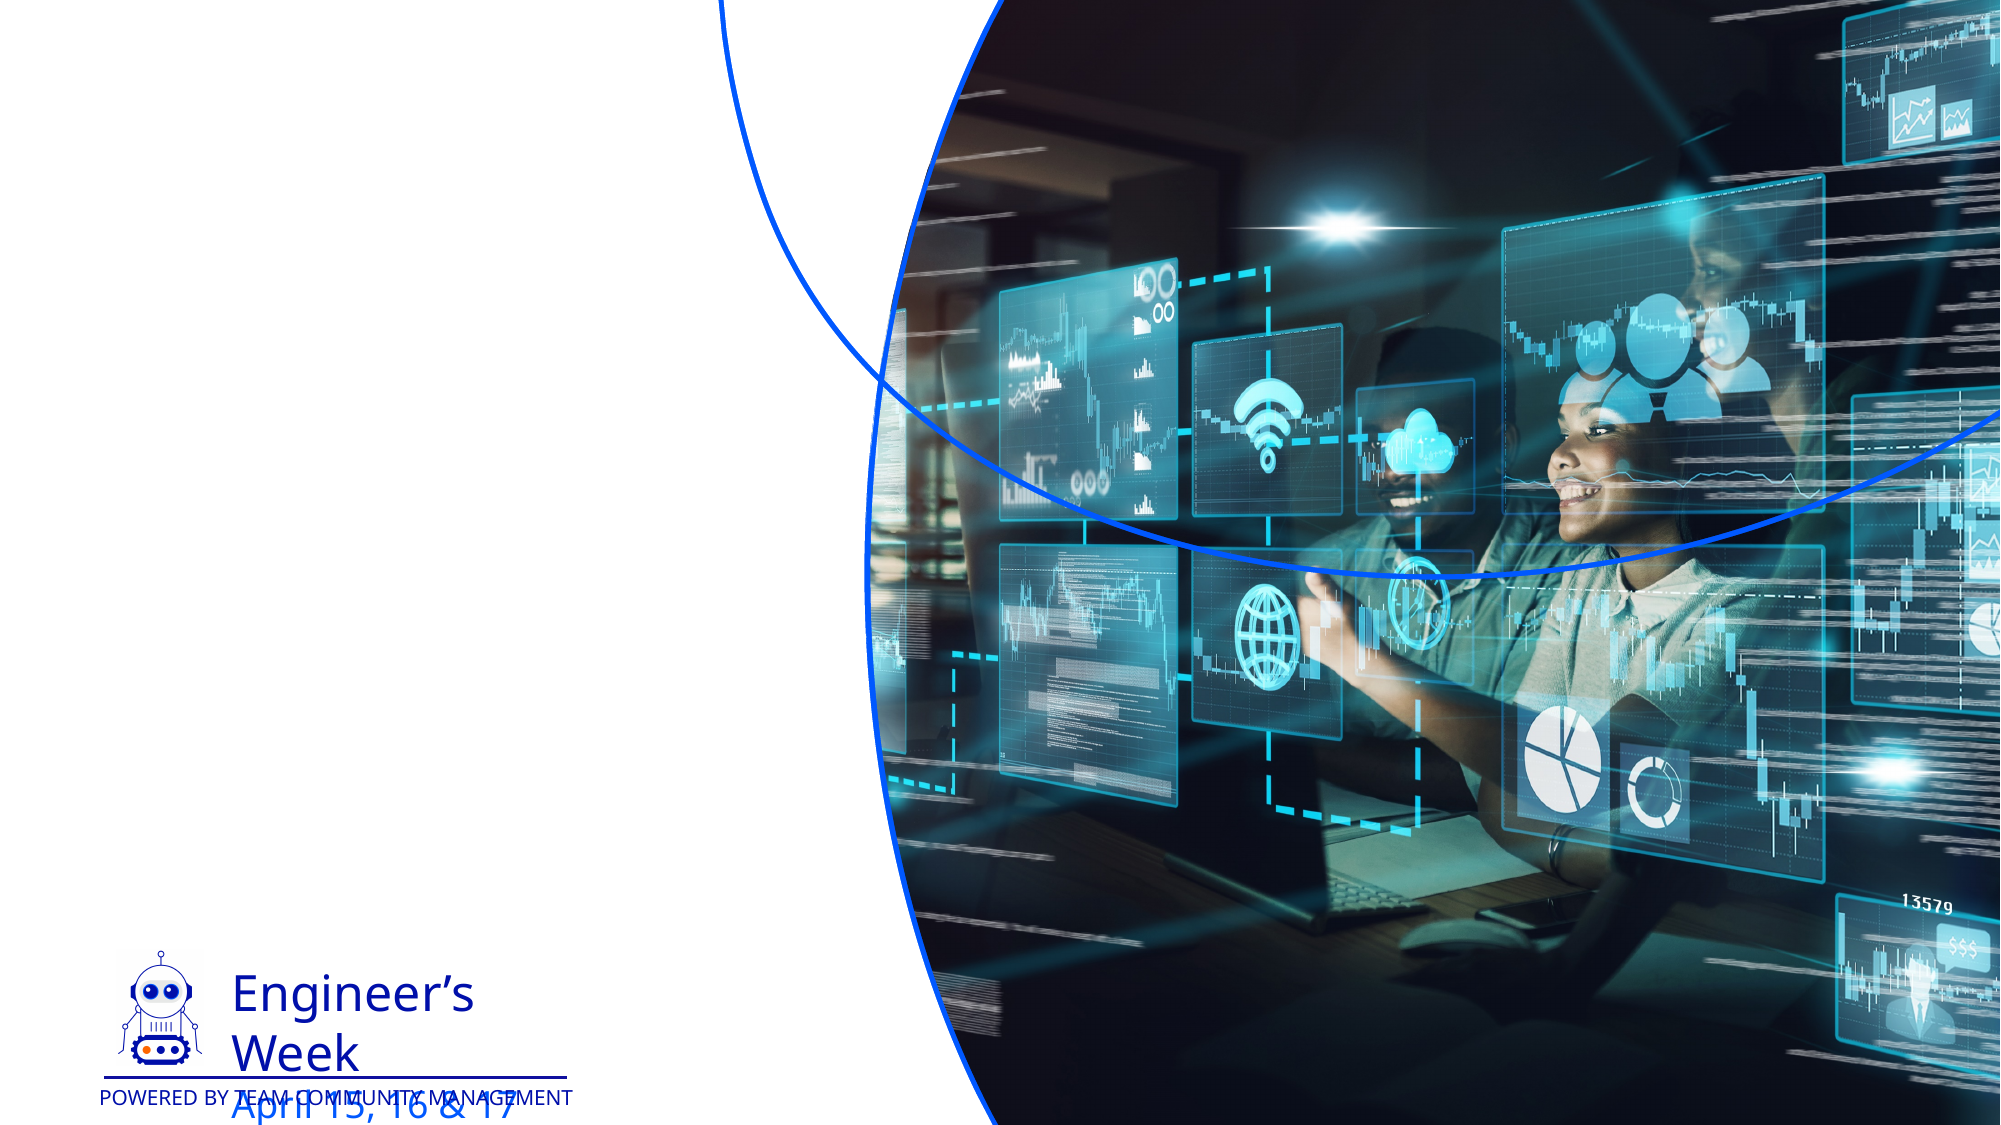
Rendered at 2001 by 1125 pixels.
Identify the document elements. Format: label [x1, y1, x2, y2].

picture [866, 0, 2000, 1125]
picture [116, 949, 204, 1066]
